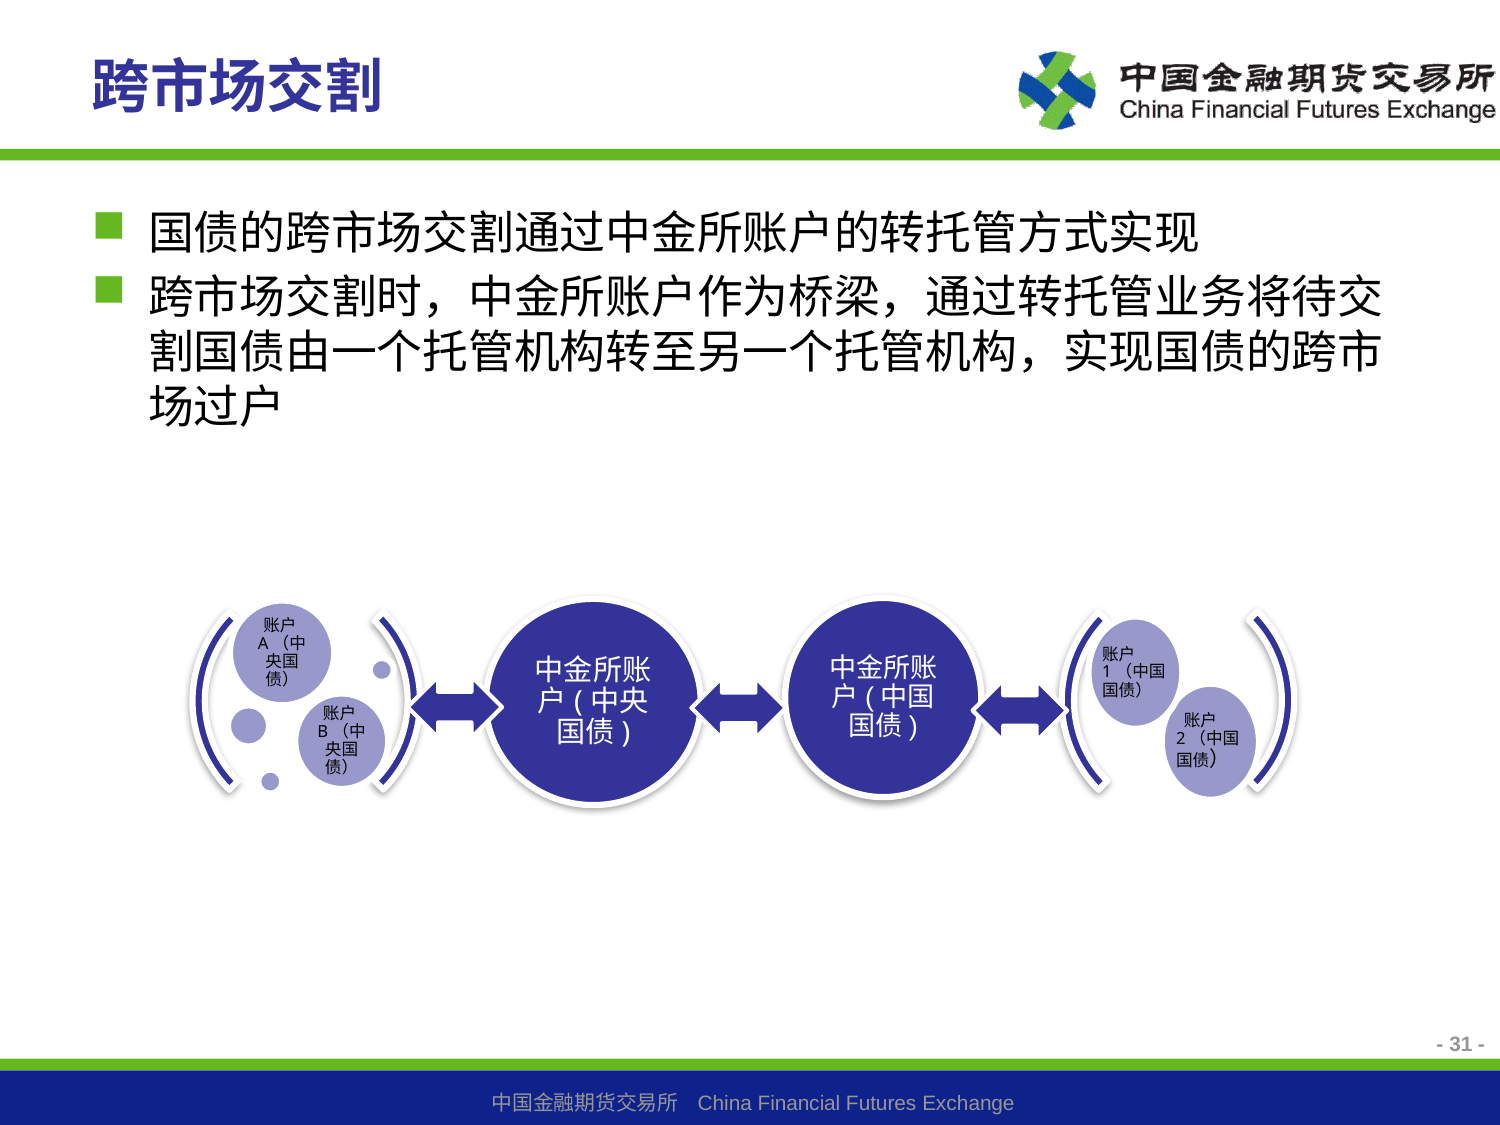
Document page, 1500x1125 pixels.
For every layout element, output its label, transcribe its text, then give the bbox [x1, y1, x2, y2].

picture [1117, 42, 1500, 138]
slide_number - 31 - [1204, 1022, 1500, 1078]
title 跨市场交割 [76, 31, 1117, 138]
list 国债的跨市场交割通过中金所账户的转托管方式实现 跨市场交割时，中金所账户作为桥梁，通过转托管业务将待交割国债由一个托管机构转至另一个托管机构，实现国债的跨市场过户 [76, 196, 1427, 1024]
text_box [112, 574, 1301, 844]
